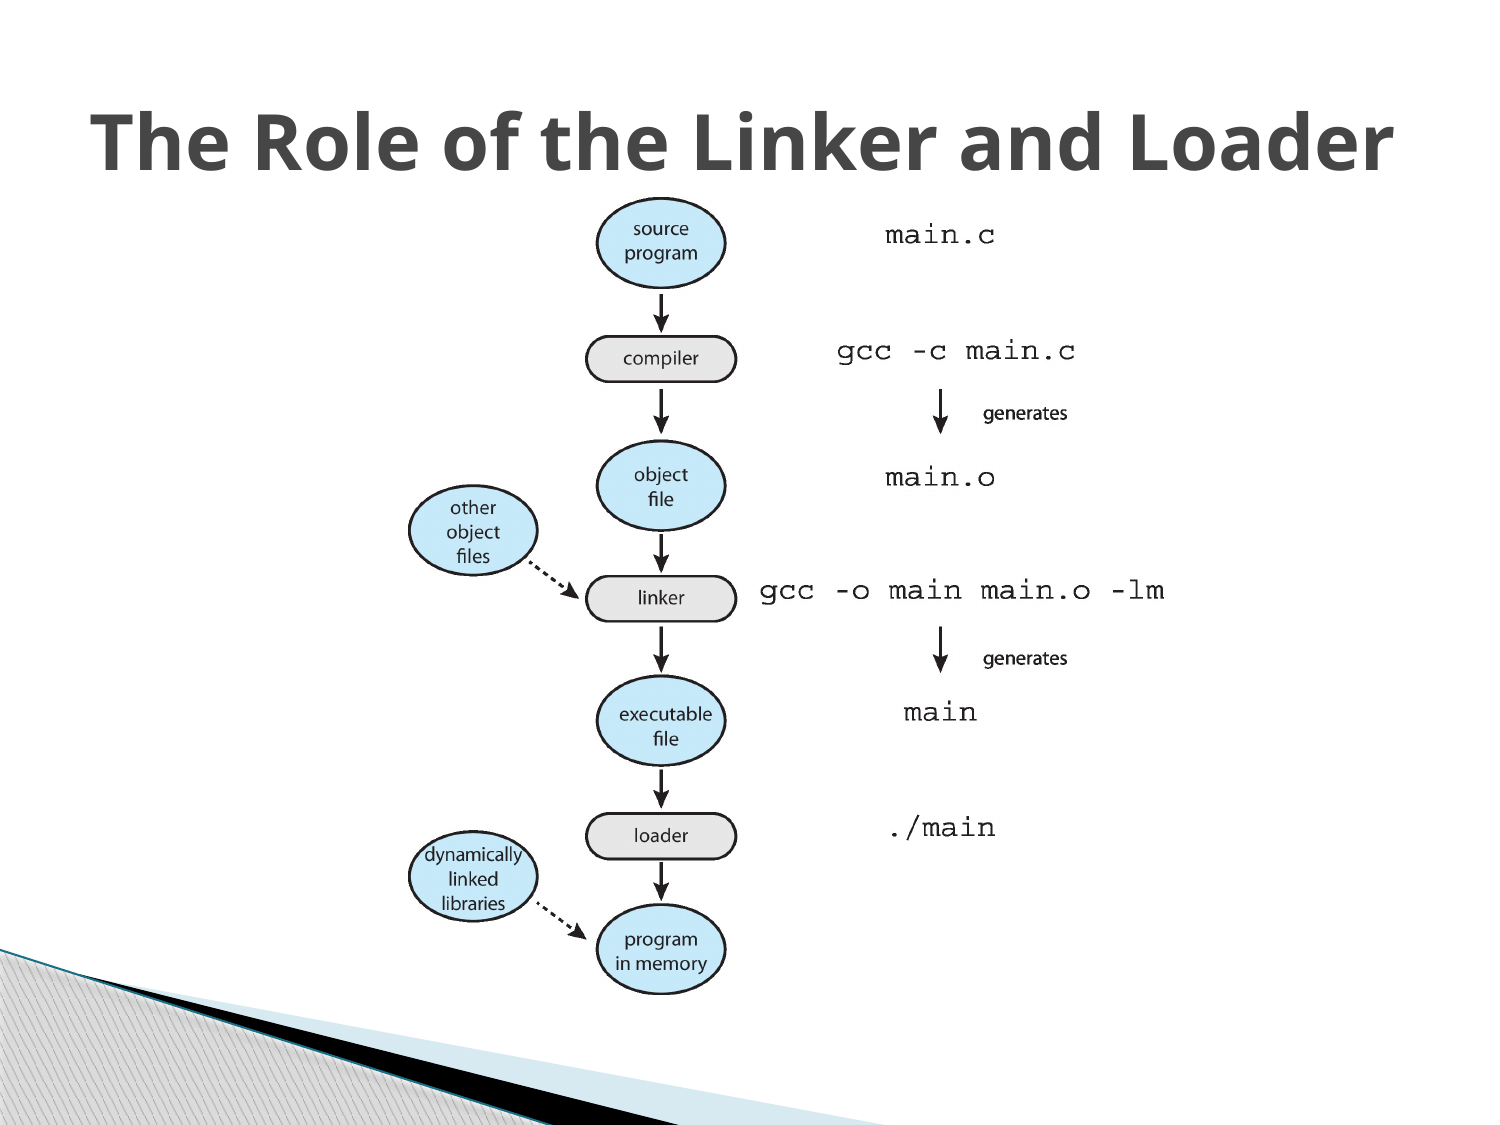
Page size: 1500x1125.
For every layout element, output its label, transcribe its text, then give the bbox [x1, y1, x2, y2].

title The Role of the Linker and Loader [75, 45, 1425, 233]
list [407, 197, 1165, 995]
